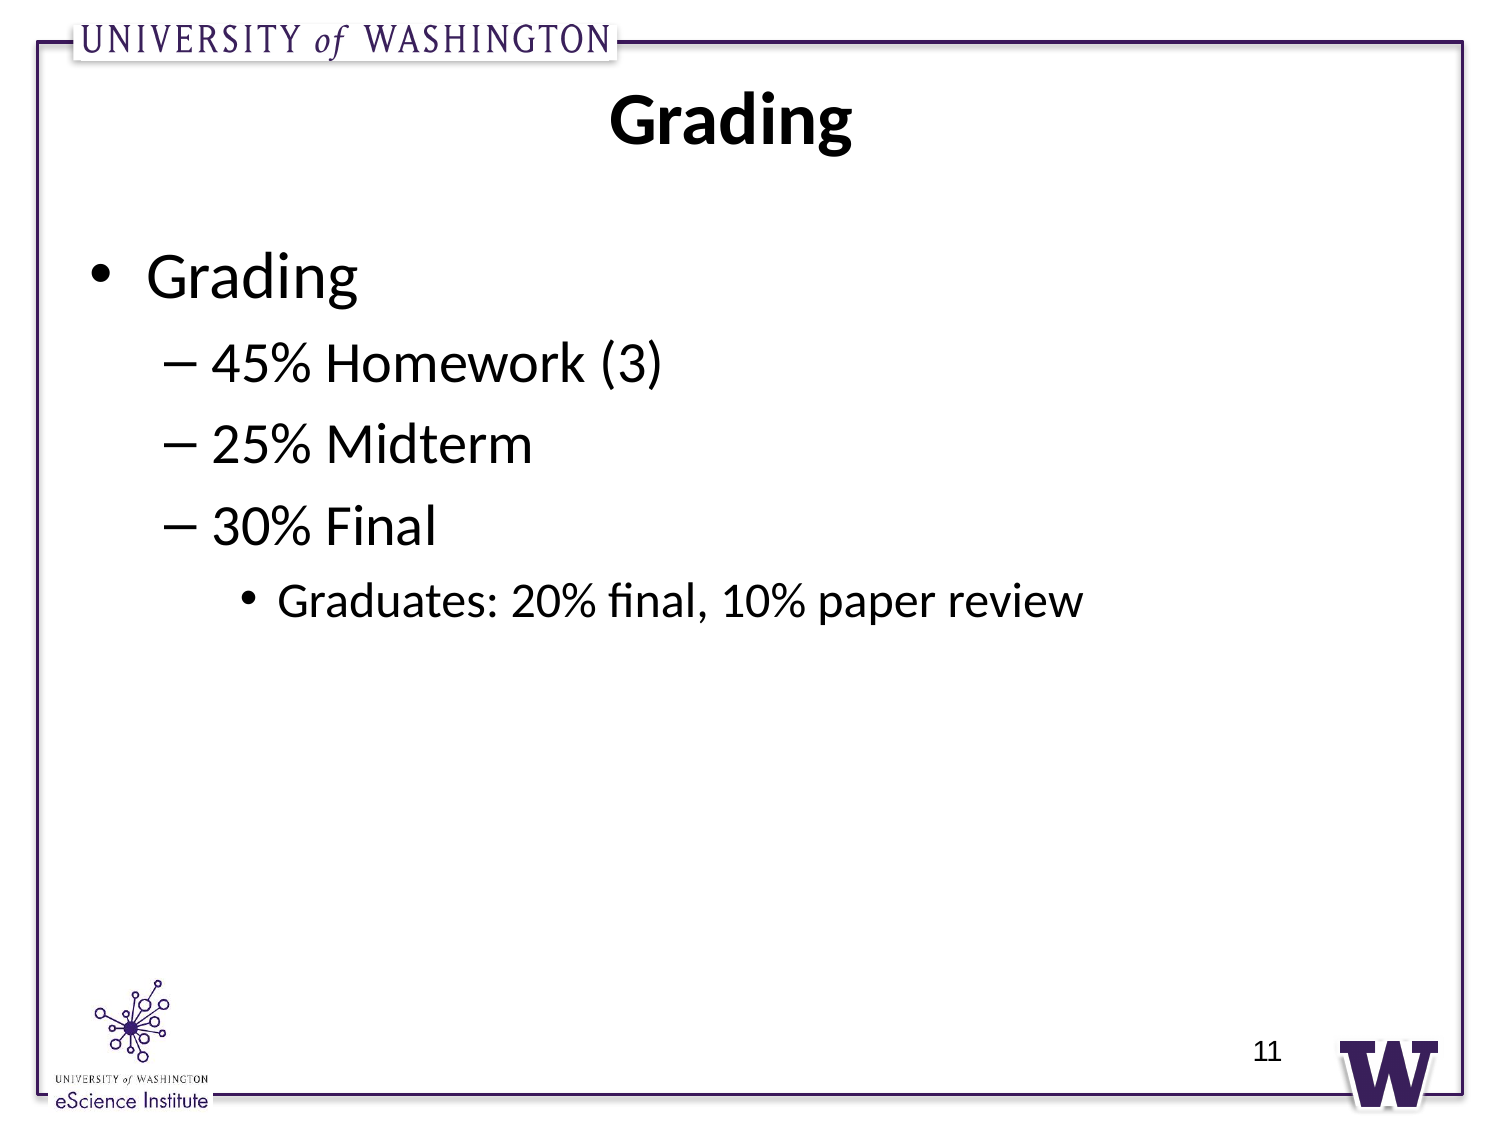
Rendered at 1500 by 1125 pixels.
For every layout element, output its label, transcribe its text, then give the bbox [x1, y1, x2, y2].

picture [81, 24, 609, 61]
list Grading 45% Homework (3) 25% Midterm 30% Final Graduates: 20% final, 10% paper review [75, 224, 1425, 975]
picture [1340, 1041, 1438, 1107]
title Grading [37, 62, 1425, 200]
slide_number 11 [1237, 1025, 1325, 1085]
picture [48, 978, 213, 1113]
